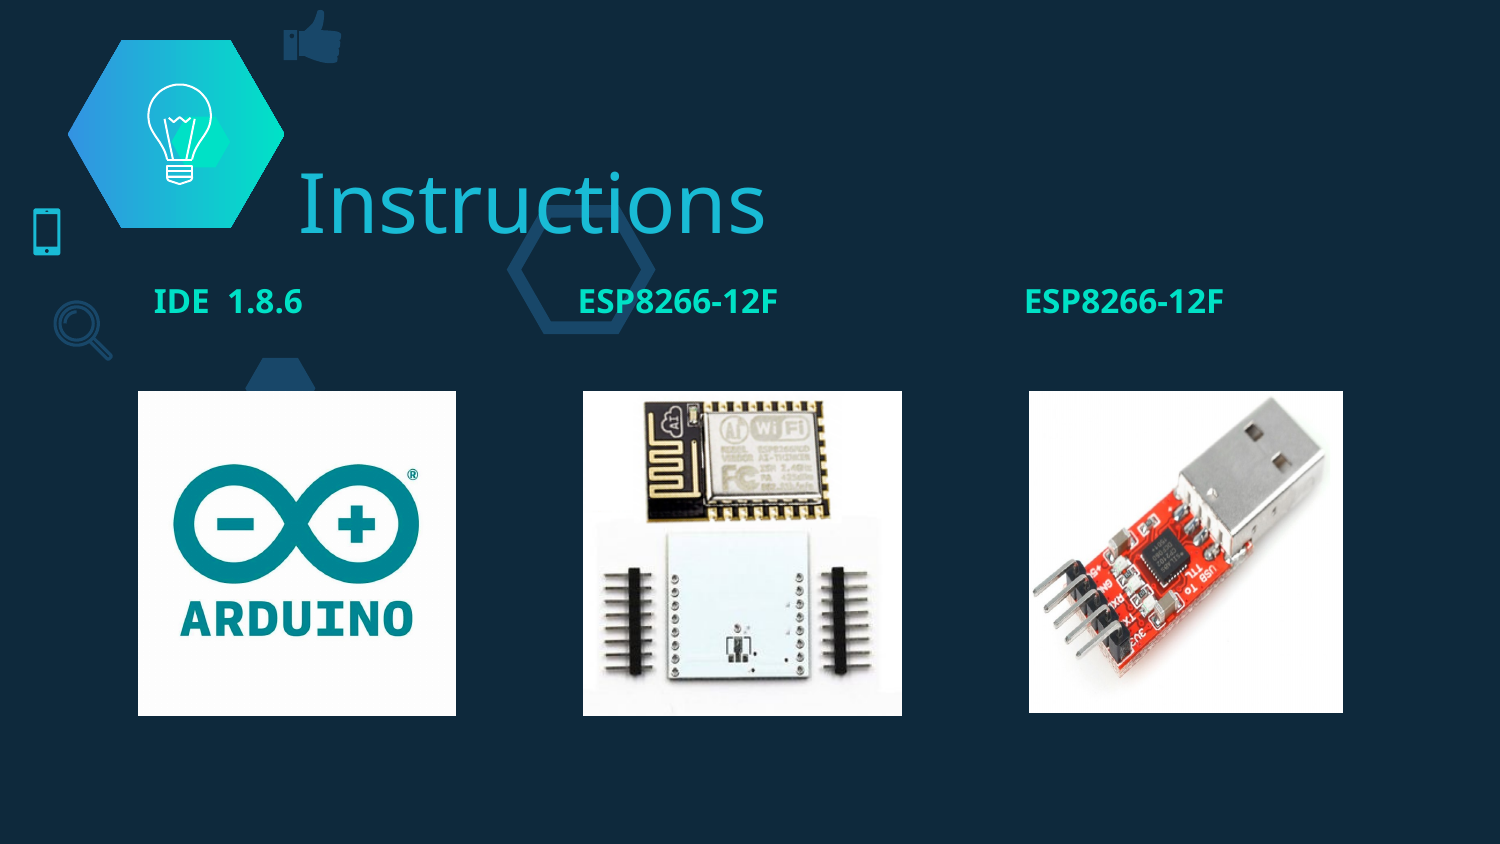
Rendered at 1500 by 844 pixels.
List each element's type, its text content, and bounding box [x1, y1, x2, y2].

picture [1029, 391, 1344, 713]
picture [138, 391, 456, 717]
text_box Instructions [284, 159, 1235, 265]
text_box IDE 1.8.6 [138, 265, 562, 713]
text_box ESP8266-12F [562, 265, 1008, 713]
text_box ESP8266-12F [1008, 265, 1500, 713]
picture [583, 391, 902, 717]
